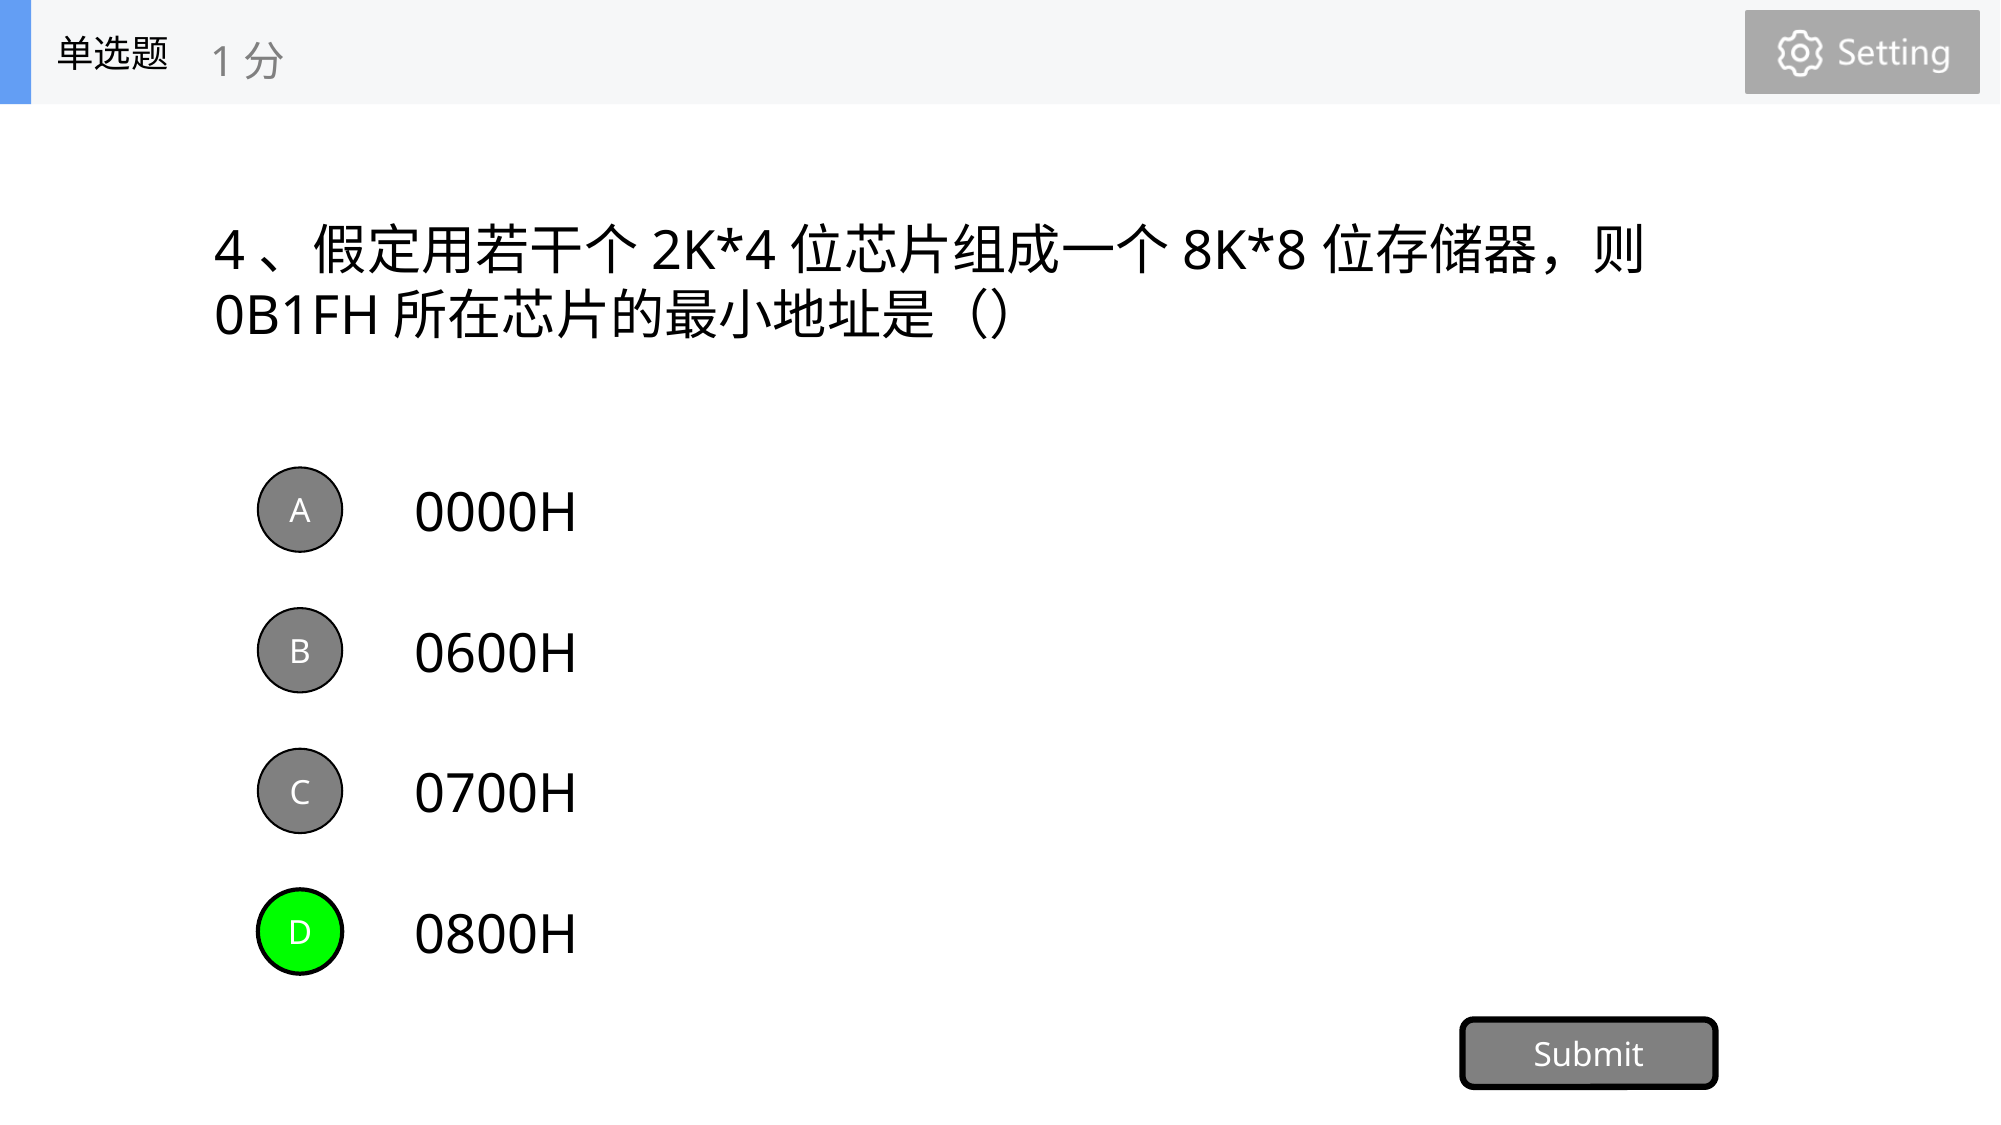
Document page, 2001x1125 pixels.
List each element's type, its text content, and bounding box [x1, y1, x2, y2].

text_box Submit [1461, 1018, 1717, 1088]
picture [1745, 10, 1980, 94]
text_box C [256, 747, 344, 835]
text_box A [256, 466, 344, 553]
text_box 4、假定用若干个2K*4位芯片组成一个8K*8位存储器，则0B1FH所在芯片的最小地址是（） [200, 105, 1800, 456]
text_box 0800H [399, 878, 1800, 985]
text_box 0000H [399, 456, 1800, 563]
text_box 0600H [399, 597, 1800, 703]
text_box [0, 0, 2000, 105]
text_box B [256, 607, 344, 694]
text_box D [256, 888, 344, 975]
text_box 0700H [399, 738, 1800, 844]
